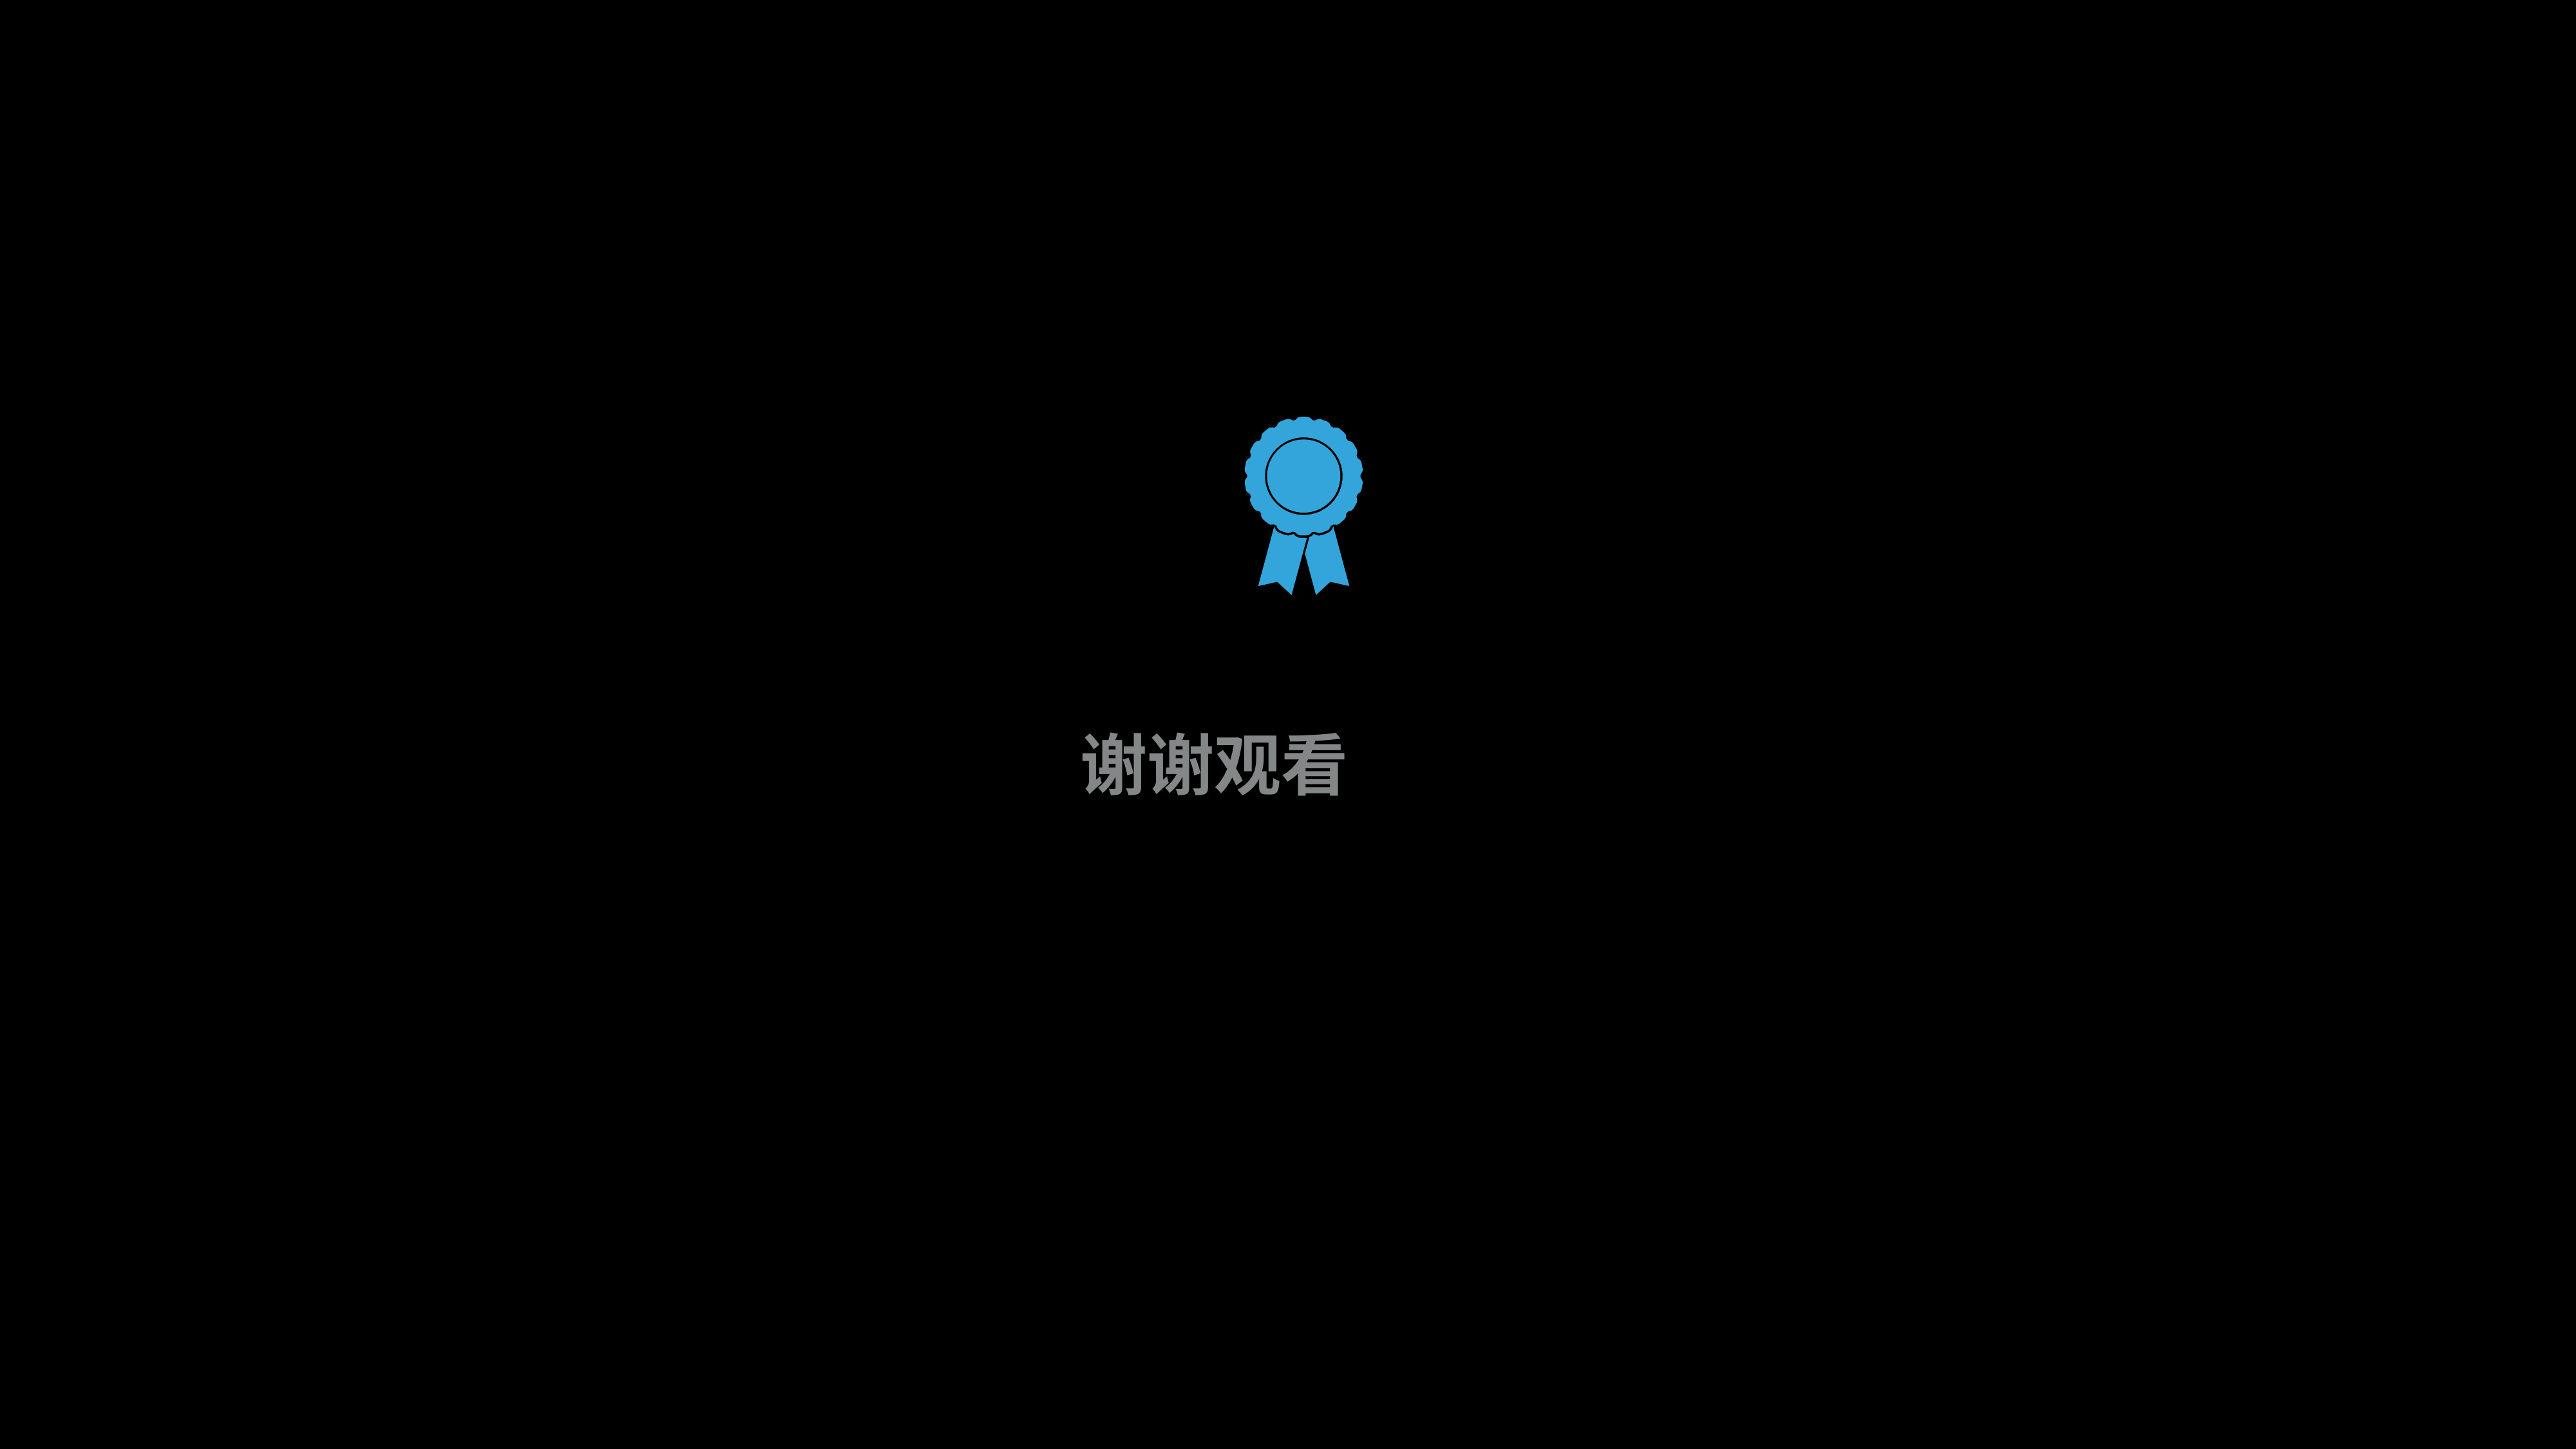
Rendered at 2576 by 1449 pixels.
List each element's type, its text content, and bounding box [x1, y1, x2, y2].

text_box 谢谢观看 [647, 717, 1897, 809]
text_box [1244, 417, 1363, 595]
